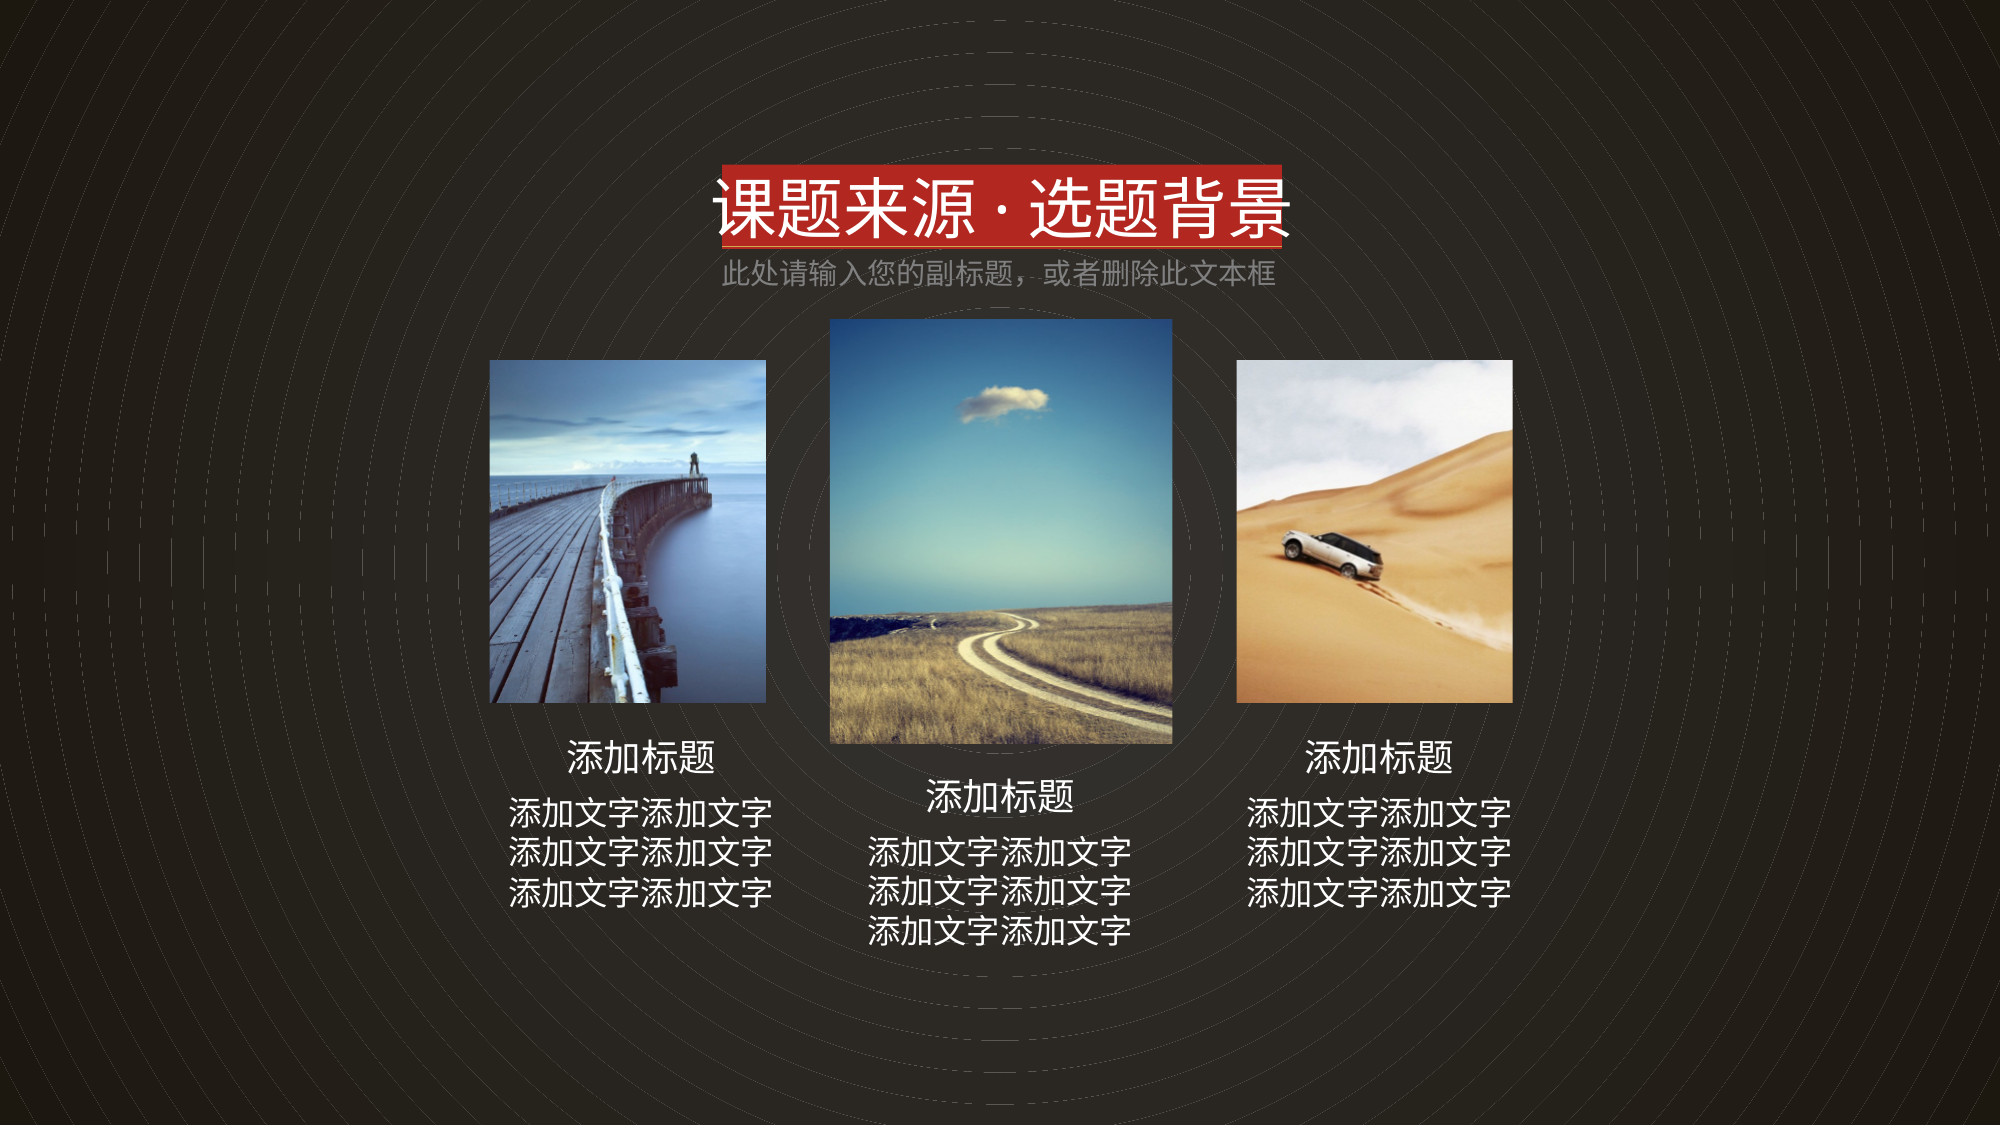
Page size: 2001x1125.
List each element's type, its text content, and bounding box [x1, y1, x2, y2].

text_box 课题来源·选题背景 [722, 164, 1282, 246]
text_box 添加标题 添加文字添加文字添加文字添加文字 添加文字添加文字 [479, 728, 803, 1010]
text_box 此处请输入您的副标题，或者删除此文本框 [691, 252, 1307, 294]
text_box [1236, 359, 1514, 704]
text_box 添加标题 添加文字添加文字添加文字添加文字 添加文字添加文字 [839, 767, 1162, 980]
text_box [489, 359, 767, 704]
text_box [829, 318, 1173, 745]
text_box 添加标题 添加文字添加文字添加文字添加文字 添加文字添加文字 [1230, 728, 1529, 1010]
